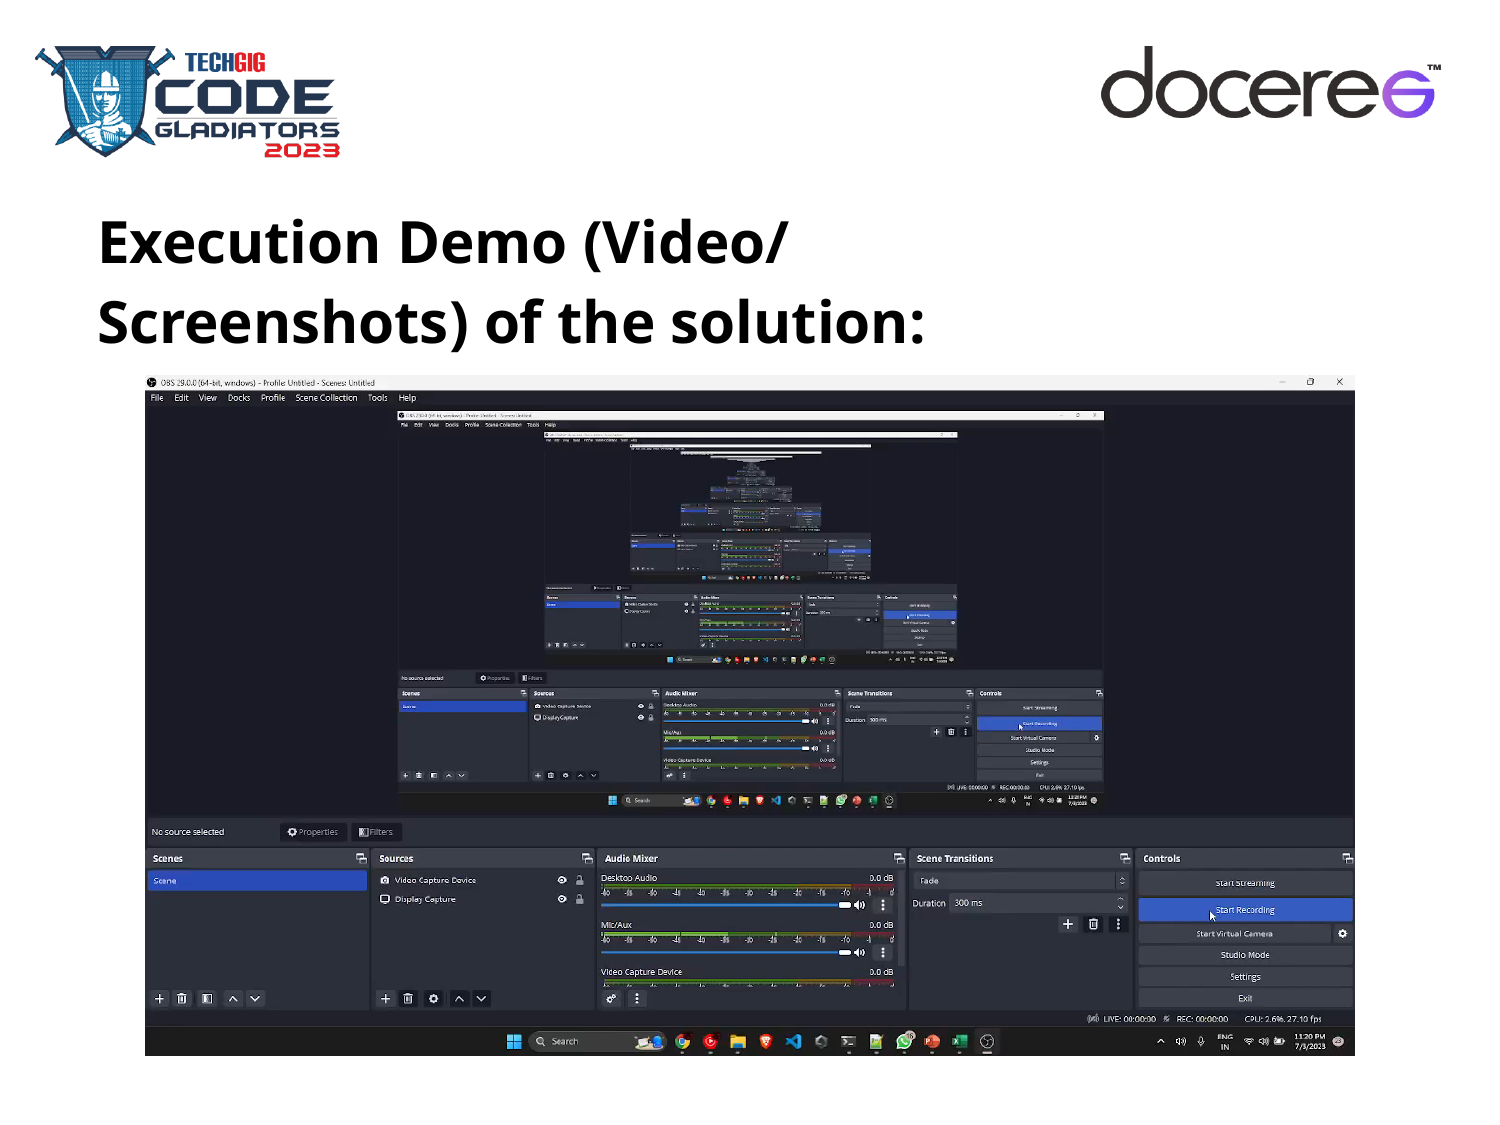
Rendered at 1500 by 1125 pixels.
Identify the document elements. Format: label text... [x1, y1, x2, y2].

picture [34, 46, 342, 160]
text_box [144, 374, 1356, 1057]
title Execution Demo (Video/ Screenshots) of the solution: [82, 175, 1062, 375]
picture [1101, 46, 1441, 118]
